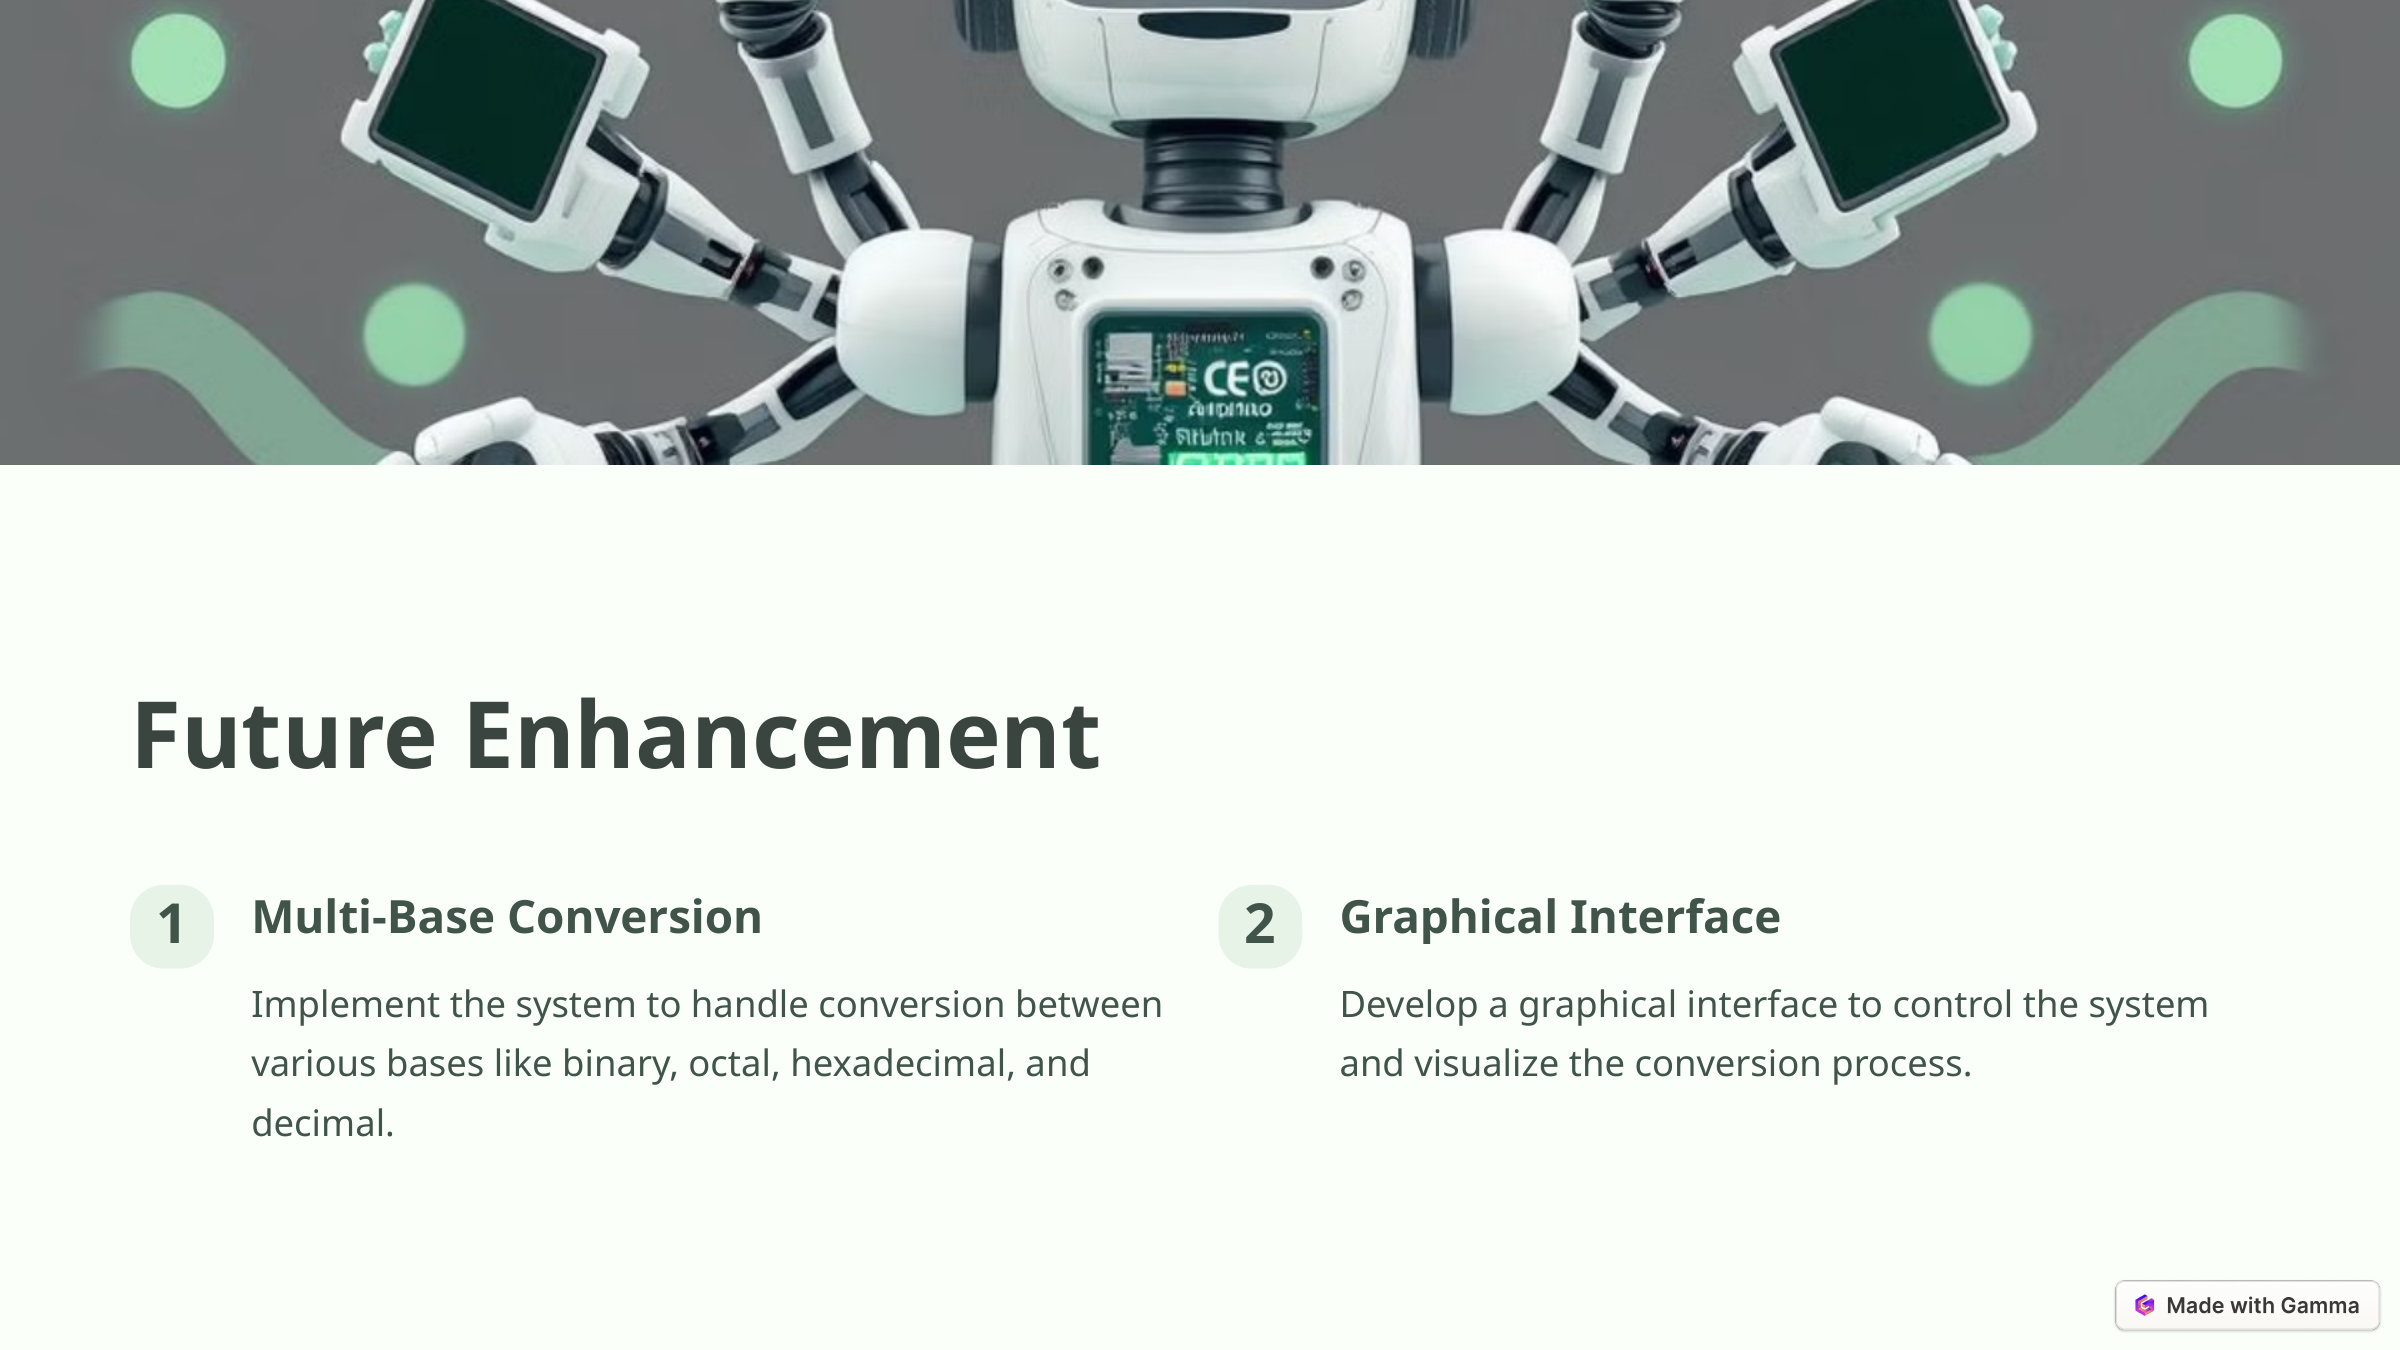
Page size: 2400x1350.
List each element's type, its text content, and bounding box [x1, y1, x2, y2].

text_box 1 [158, 898, 186, 955]
text_box [1218, 884, 1303, 969]
picture [0, 0, 2400, 466]
text_box Future Enhancement [130, 671, 1126, 788]
text_box [130, 884, 214, 969]
text_box Implement the system to handle conversion between various bases like binary, octal, hexadecimal, and decimal. [251, 965, 1182, 1144]
text_box 2 [1242, 898, 1279, 955]
text_box Develop a graphical interface to control the system and visualize the conversion process. [1339, 965, 2270, 1085]
text_box Multi-Base Conversion [251, 884, 789, 943]
picture [2106, 1271, 2389, 1339]
text_box Graphical Interface [1339, 884, 1805, 943]
